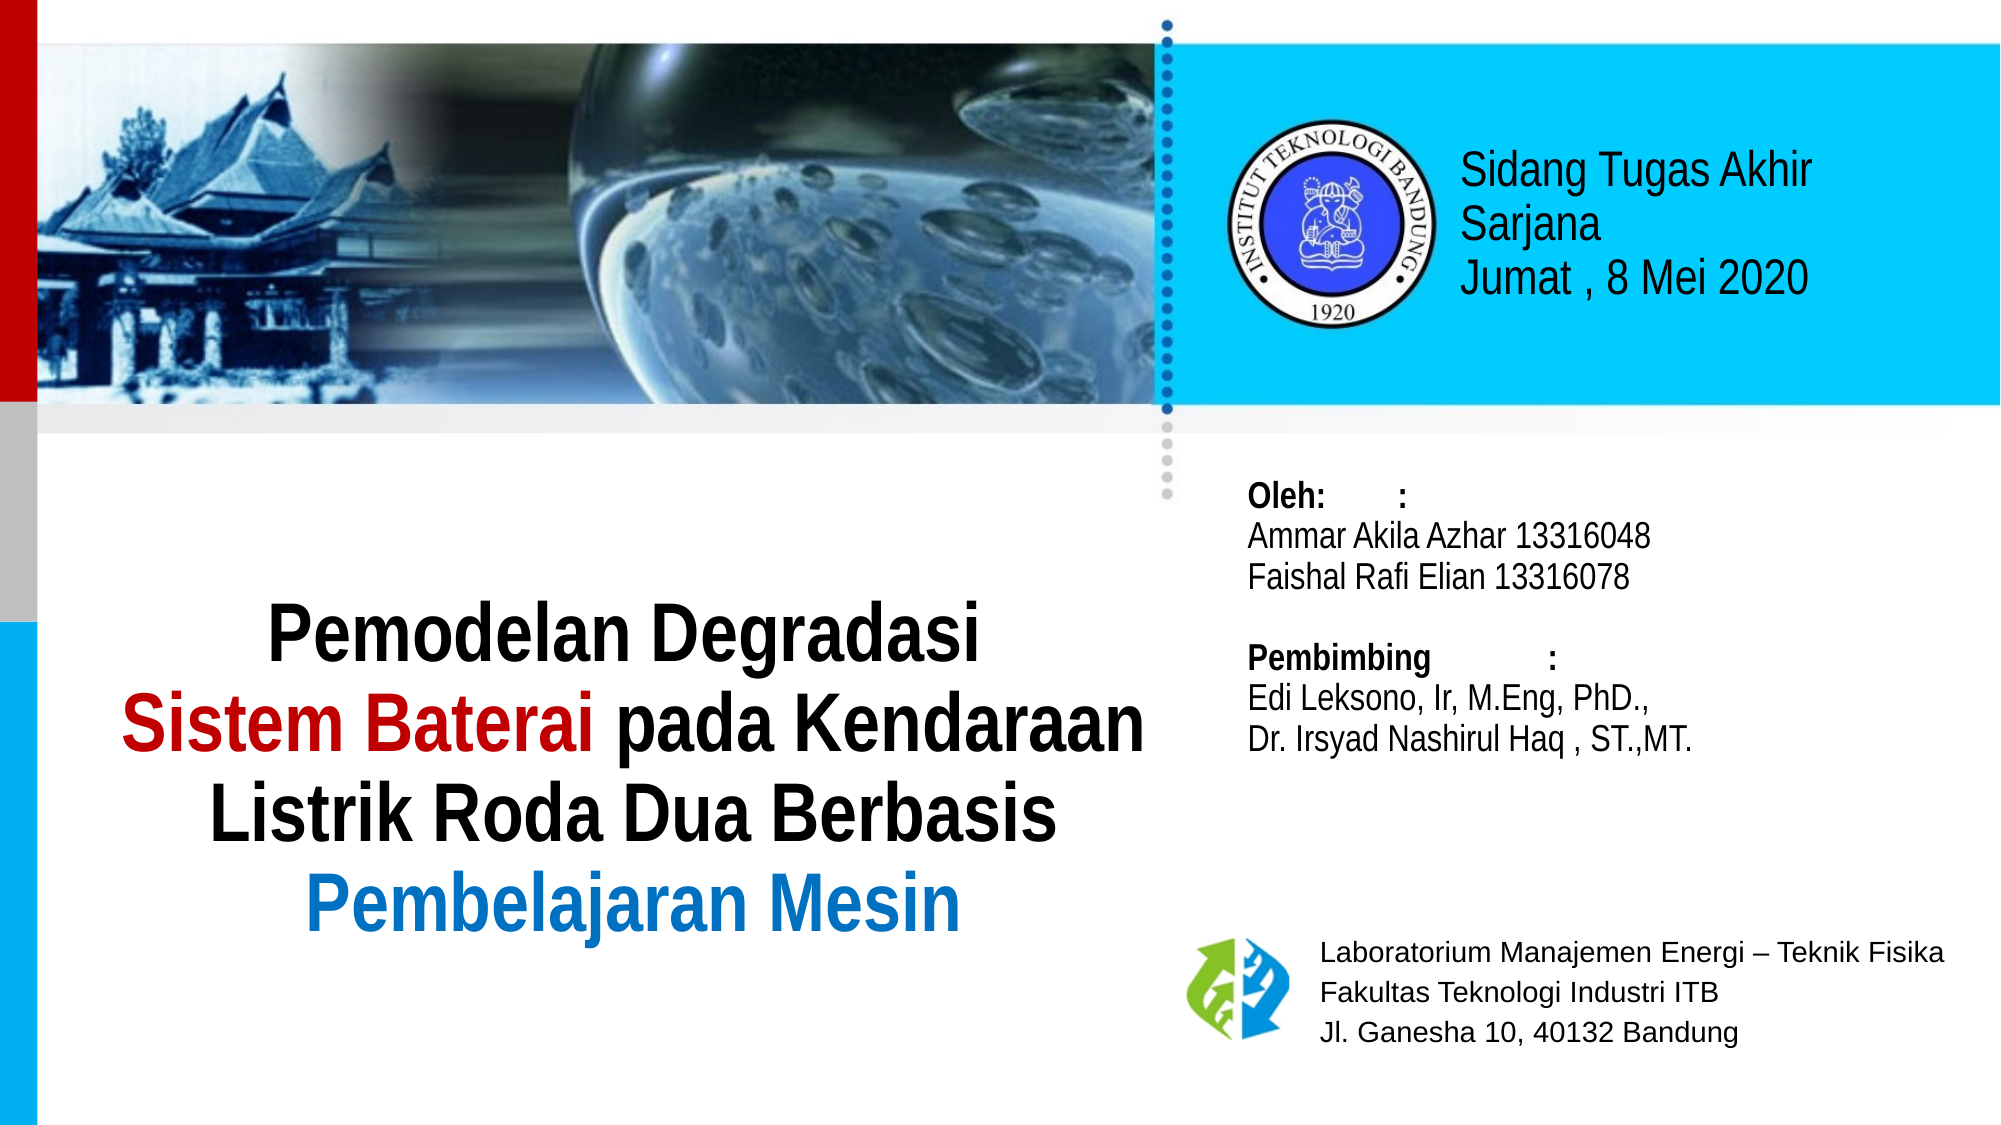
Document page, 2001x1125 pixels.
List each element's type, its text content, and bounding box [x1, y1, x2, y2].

picture [1163, 156, 1171, 163]
picture [1164, 238, 1171, 246]
picture [1164, 206, 1171, 213]
picture [1164, 388, 1170, 396]
picture [1164, 288, 1171, 296]
picture [1164, 139, 1171, 146]
picture [1164, 172, 1171, 180]
picture [1164, 106, 1171, 113]
picture [1163, 72, 1170, 79]
picture [1164, 355, 1171, 363]
picture [1164, 189, 1171, 197]
picture [1164, 272, 1171, 279]
picture [1164, 89, 1171, 96]
picture [1164, 305, 1171, 312]
text_box Oleh: : Ammar Akila Azhar 13316048 Faishal Rafi Elian 13316078 Pembimbing : Edi Leksono, Ir, M.Eng, PhD., Dr. Irsyad Nashirul Haq , ST.,MT. [1232, 468, 1900, 802]
text_box Laboratorium Manajemen Energi – Teknik Fisika Fakultas Teknologi Industri ITB Jl. Ganesha 10, 40132 Bandung [1304, 920, 2000, 1056]
picture [1164, 56, 1171, 62]
picture [1226, 116, 1438, 329]
picture [1164, 122, 1171, 130]
picture [1163, 338, 1171, 346]
picture [38, 0, 2001, 1125]
picture [1164, 222, 1171, 229]
subtitle Sidang Tugas Akhir Sarjana Jumat , 8 Mei 2020 [1445, 98, 1978, 350]
title Pemodelan Degradasi Sistem Baterai pada Kendaraan Listrik Roda Dua Berbasis Pembelajaran Mesin [61, 581, 1208, 949]
picture [1164, 255, 1171, 262]
picture [1164, 322, 1171, 329]
picture [1164, 372, 1171, 379]
